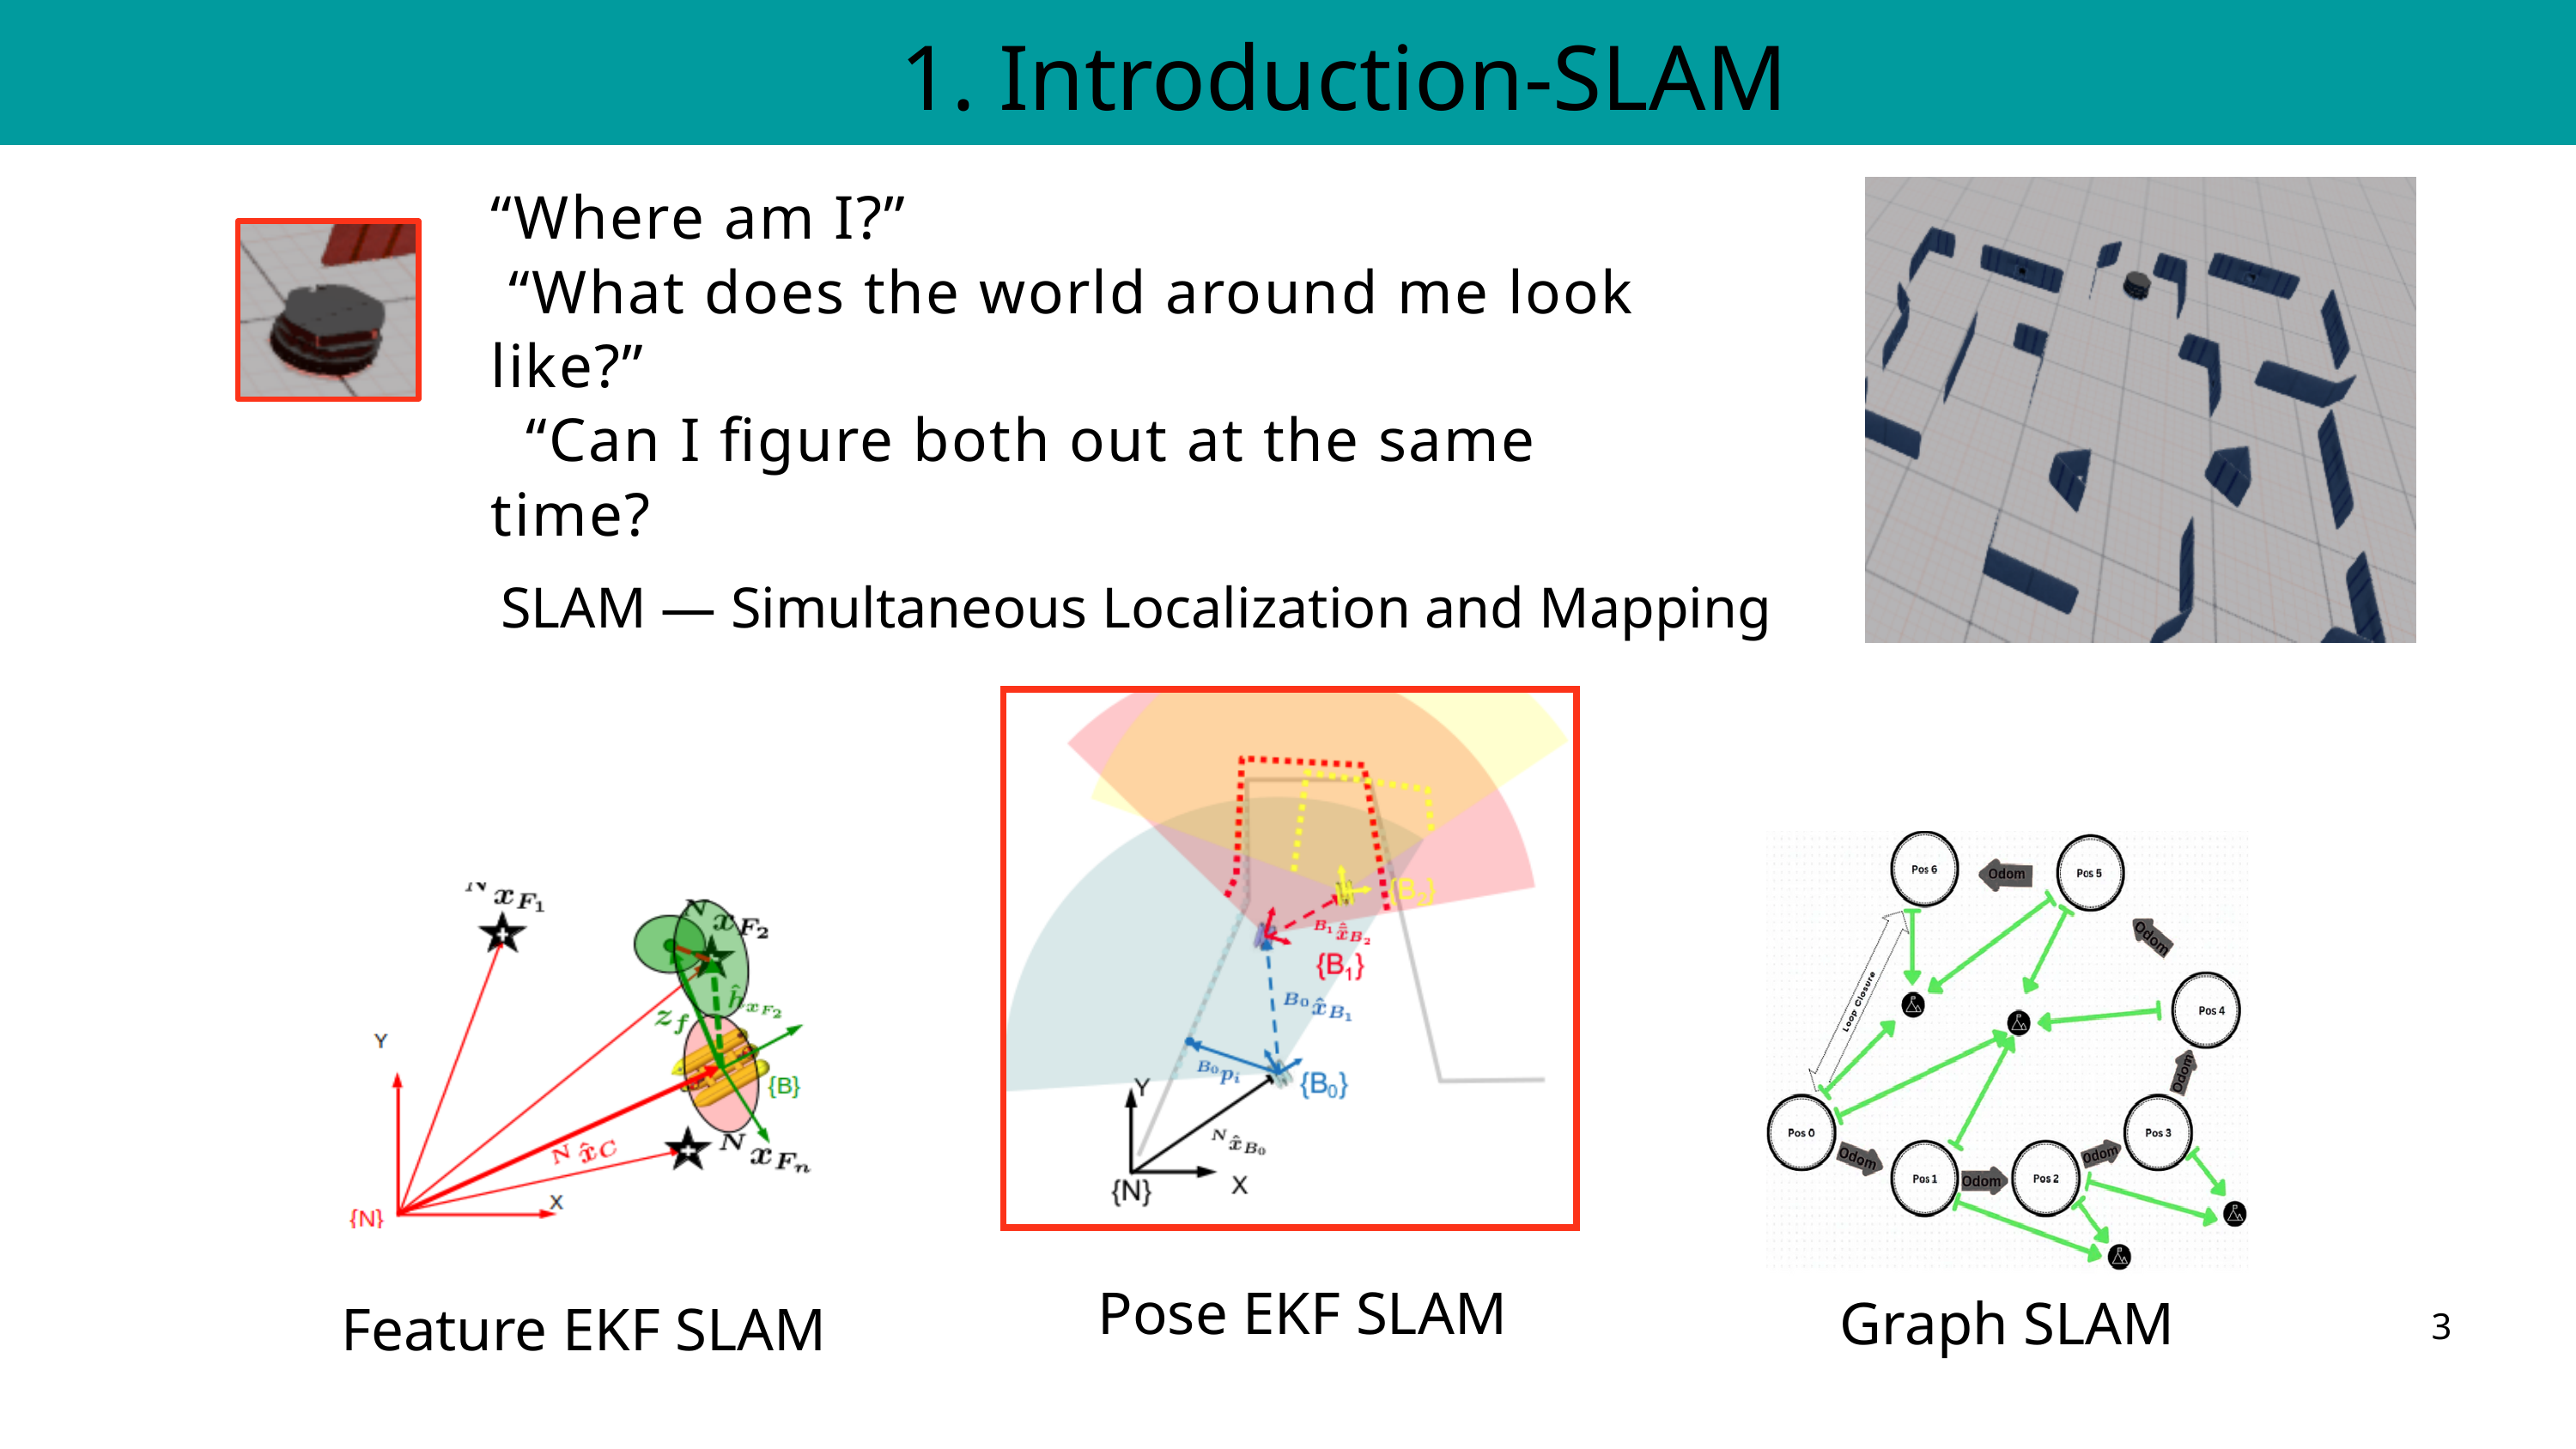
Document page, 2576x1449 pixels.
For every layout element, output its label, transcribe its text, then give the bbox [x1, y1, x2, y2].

text_box [1003, 689, 1577, 1228]
text_box 1. Introduction-SLAM [875, 3, 1814, 129]
text_box Graph SLAM [1766, 1275, 2249, 1356]
text_box 3 [2431, 1296, 2452, 1348]
text_box SLAM — Simultaneous Localization and Mapping [488, 561, 1800, 640]
text_box Pose EKF SLAM [1040, 1264, 1565, 1346]
text_box [0, 0, 2576, 145]
text_box [340, 882, 811, 1228]
text_box [1766, 831, 2249, 1275]
text_box Feature EKF SLAM [310, 1281, 858, 1362]
text_box [1865, 177, 2416, 643]
text_box “Where am I?” “What does the world around me look like?” “Can I figure both out at the same time? [490, 177, 1698, 548]
text_box [238, 221, 419, 399]
